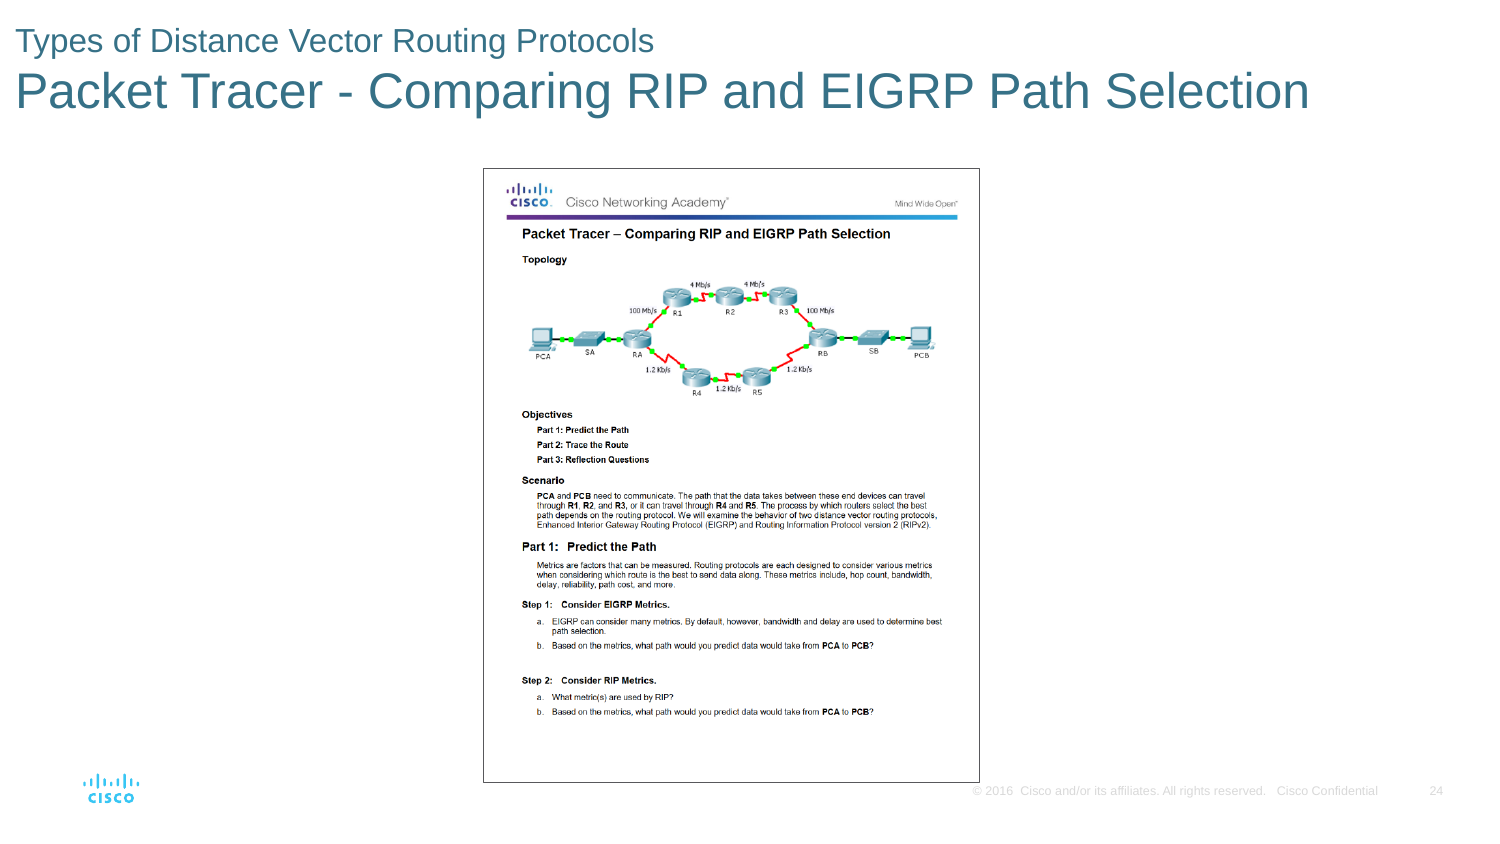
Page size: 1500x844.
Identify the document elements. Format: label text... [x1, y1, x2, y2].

picture [483, 166, 982, 786]
title Types of Distance Vector Routing Protocols Packet Tracer - Comparing RIP and EIGRP Path Selection [0, 6, 1500, 131]
